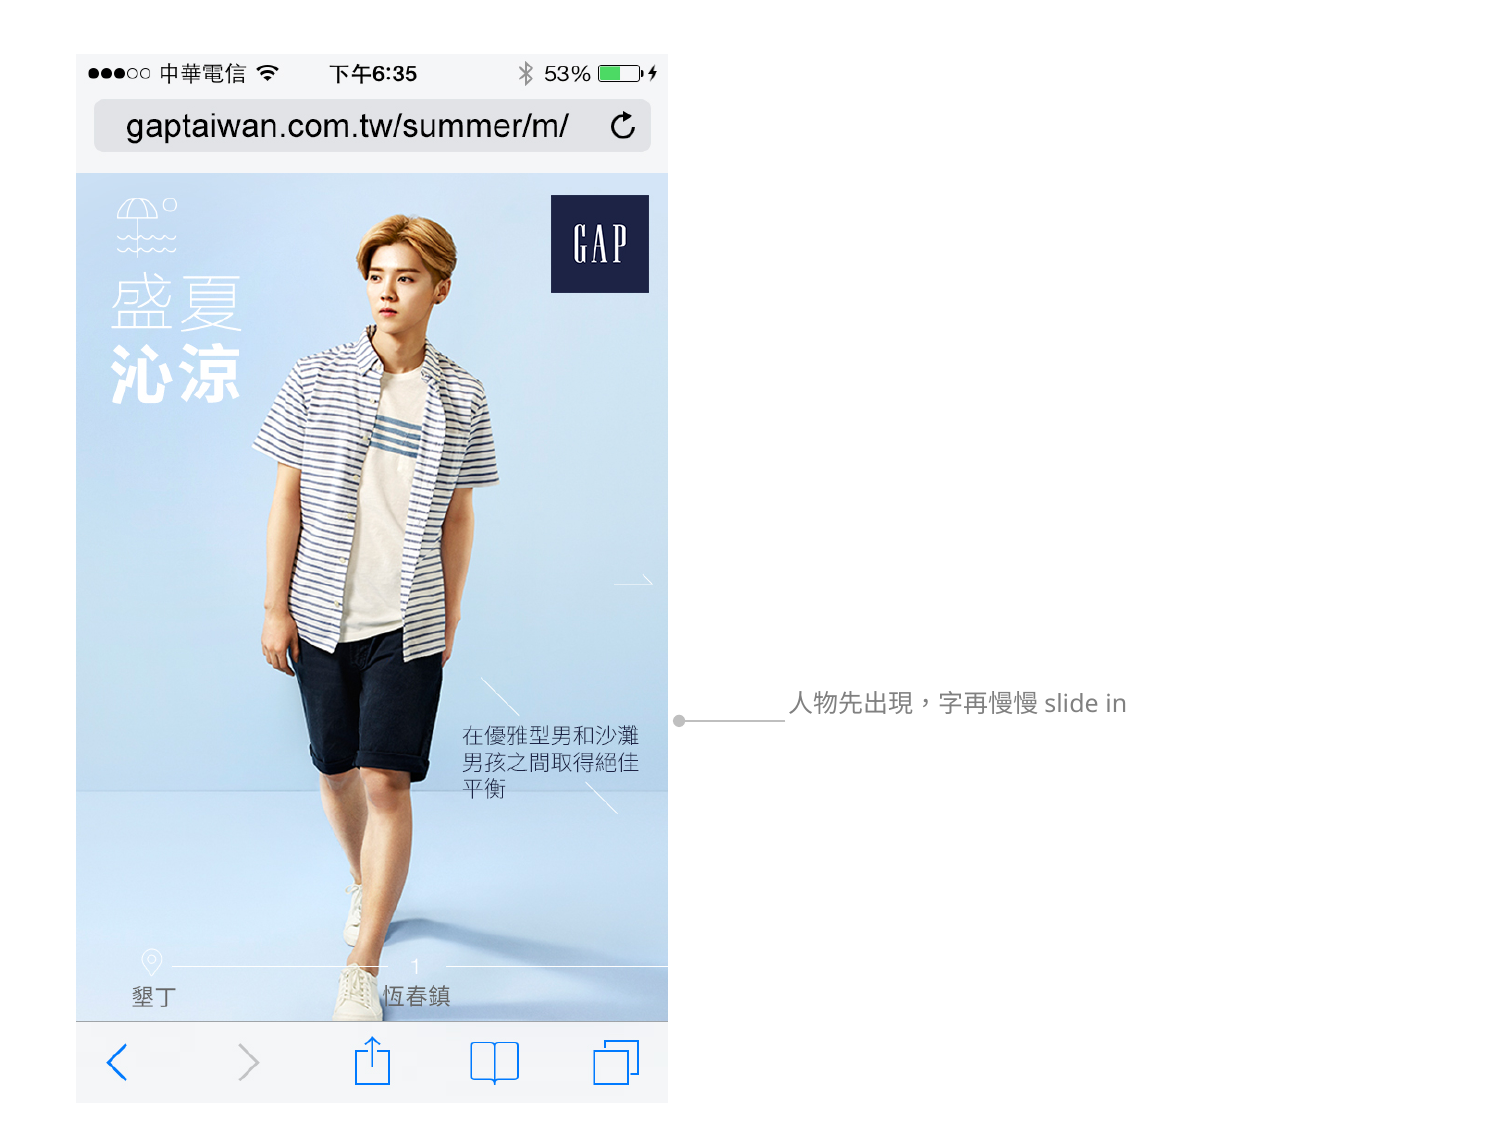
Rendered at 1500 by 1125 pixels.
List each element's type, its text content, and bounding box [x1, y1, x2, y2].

picture [76, 54, 668, 1103]
text_box 人物先出現，字再慢慢slide in [773, 680, 1382, 726]
